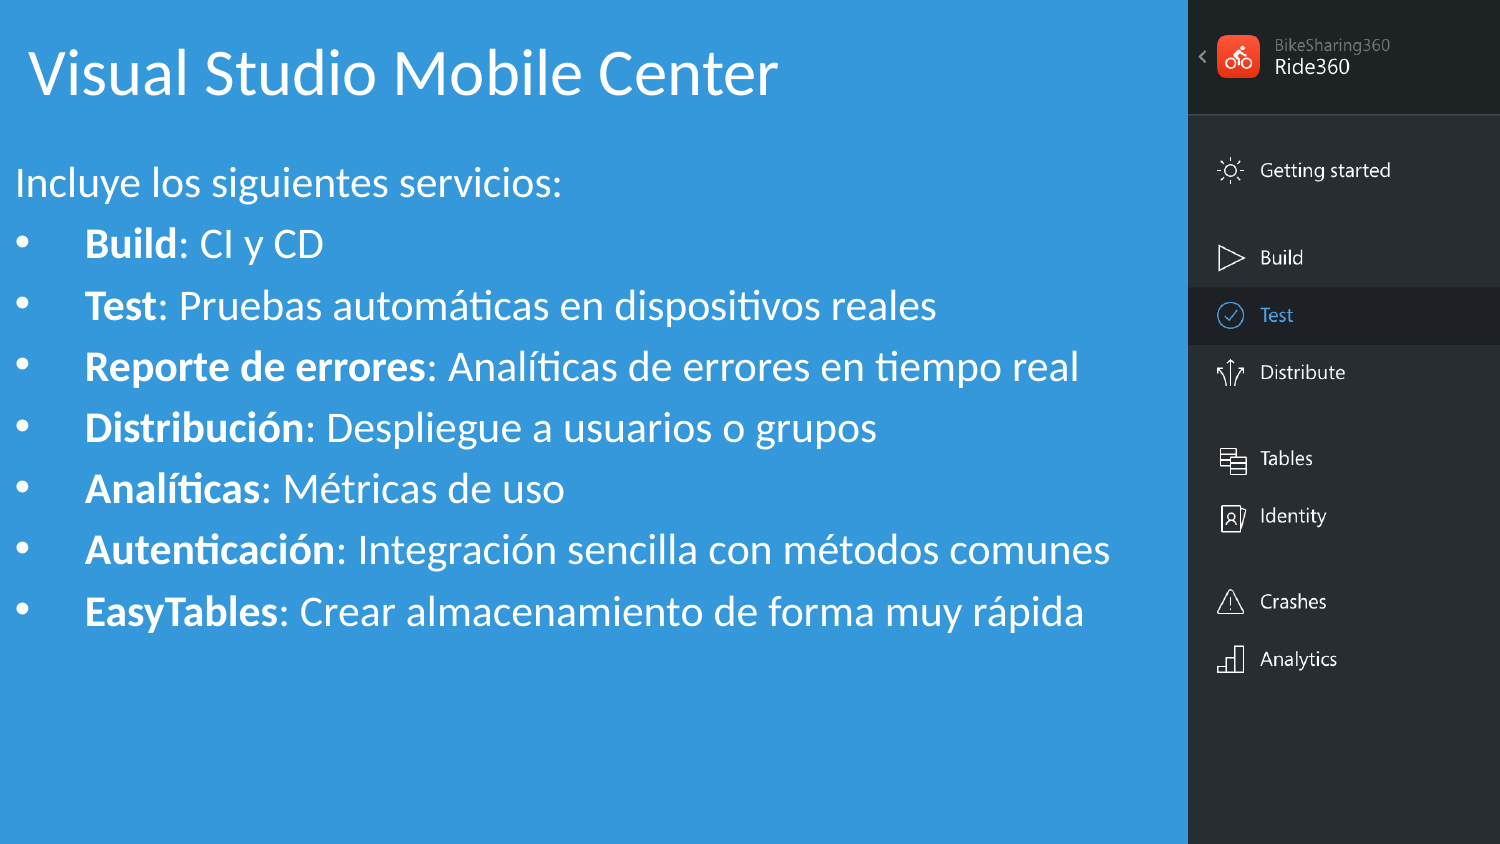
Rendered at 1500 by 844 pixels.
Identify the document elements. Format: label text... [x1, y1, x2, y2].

picture [1188, 0, 1500, 844]
list Incluye los siguientes servicios: Build: CI y CD Test: Pruebas automáticas en dispositivos reales Reporte de errores: Analíticas de errores en tiempo real Distribución: Despliegue a usuarios o grupos Analíticas: Métricas de uso Autenticación: Integración sencilla con métodos comunes EasyTables: Crear almacenamiento de forma muy rápida [0, 146, 1161, 684]
